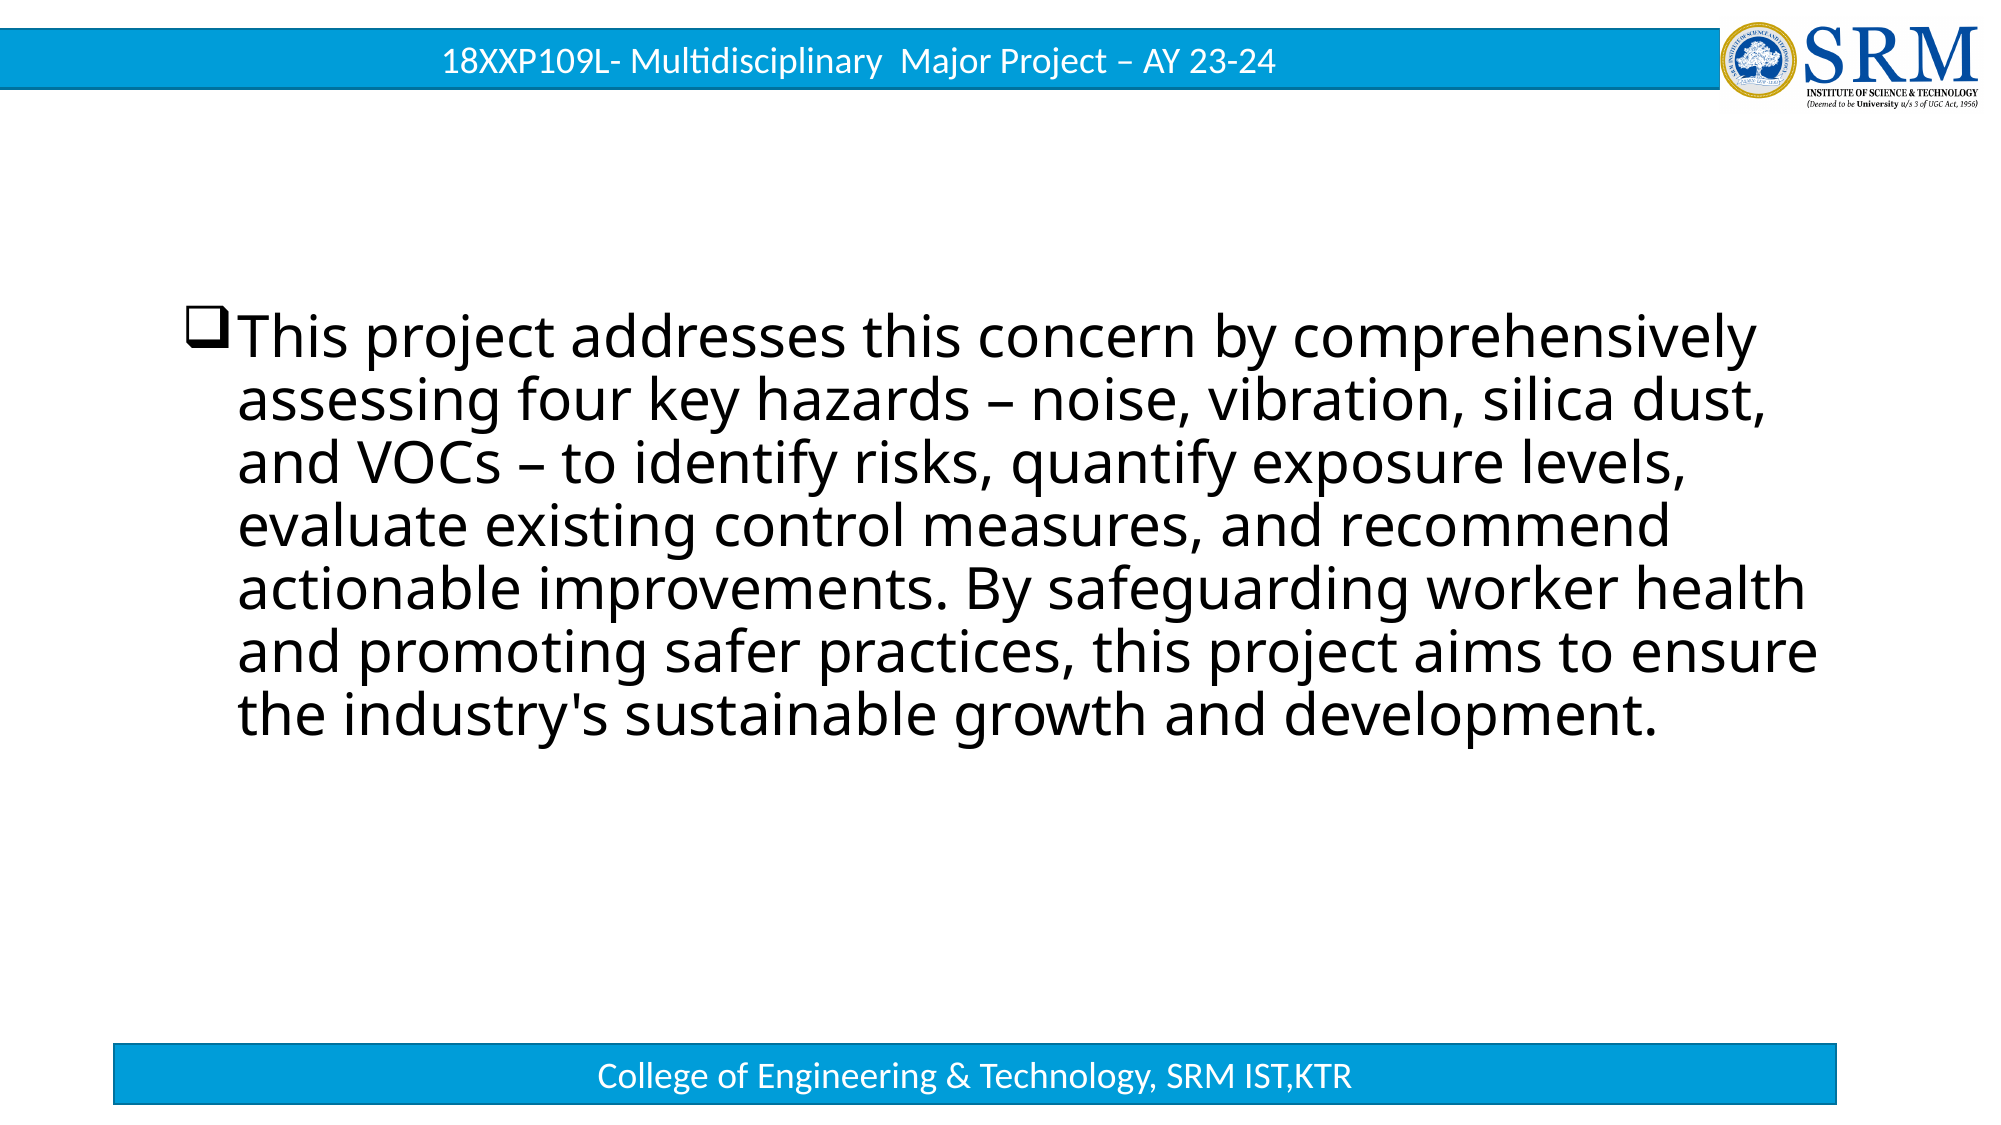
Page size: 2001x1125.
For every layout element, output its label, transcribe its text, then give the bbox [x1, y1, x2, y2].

list This project addresses this concern by comprehensively assessing four key hazards – noise, vibration, silica dust, and VOCs – to identify risks, quantify exposure levels, evaluate existing control measures, and recommend actionable improvements. By safeguarding worker health and promoting safer practices, this project aims to ensure the industry's sustainable growth and development. [137, 299, 1863, 1014]
picture [1719, 16, 1984, 114]
